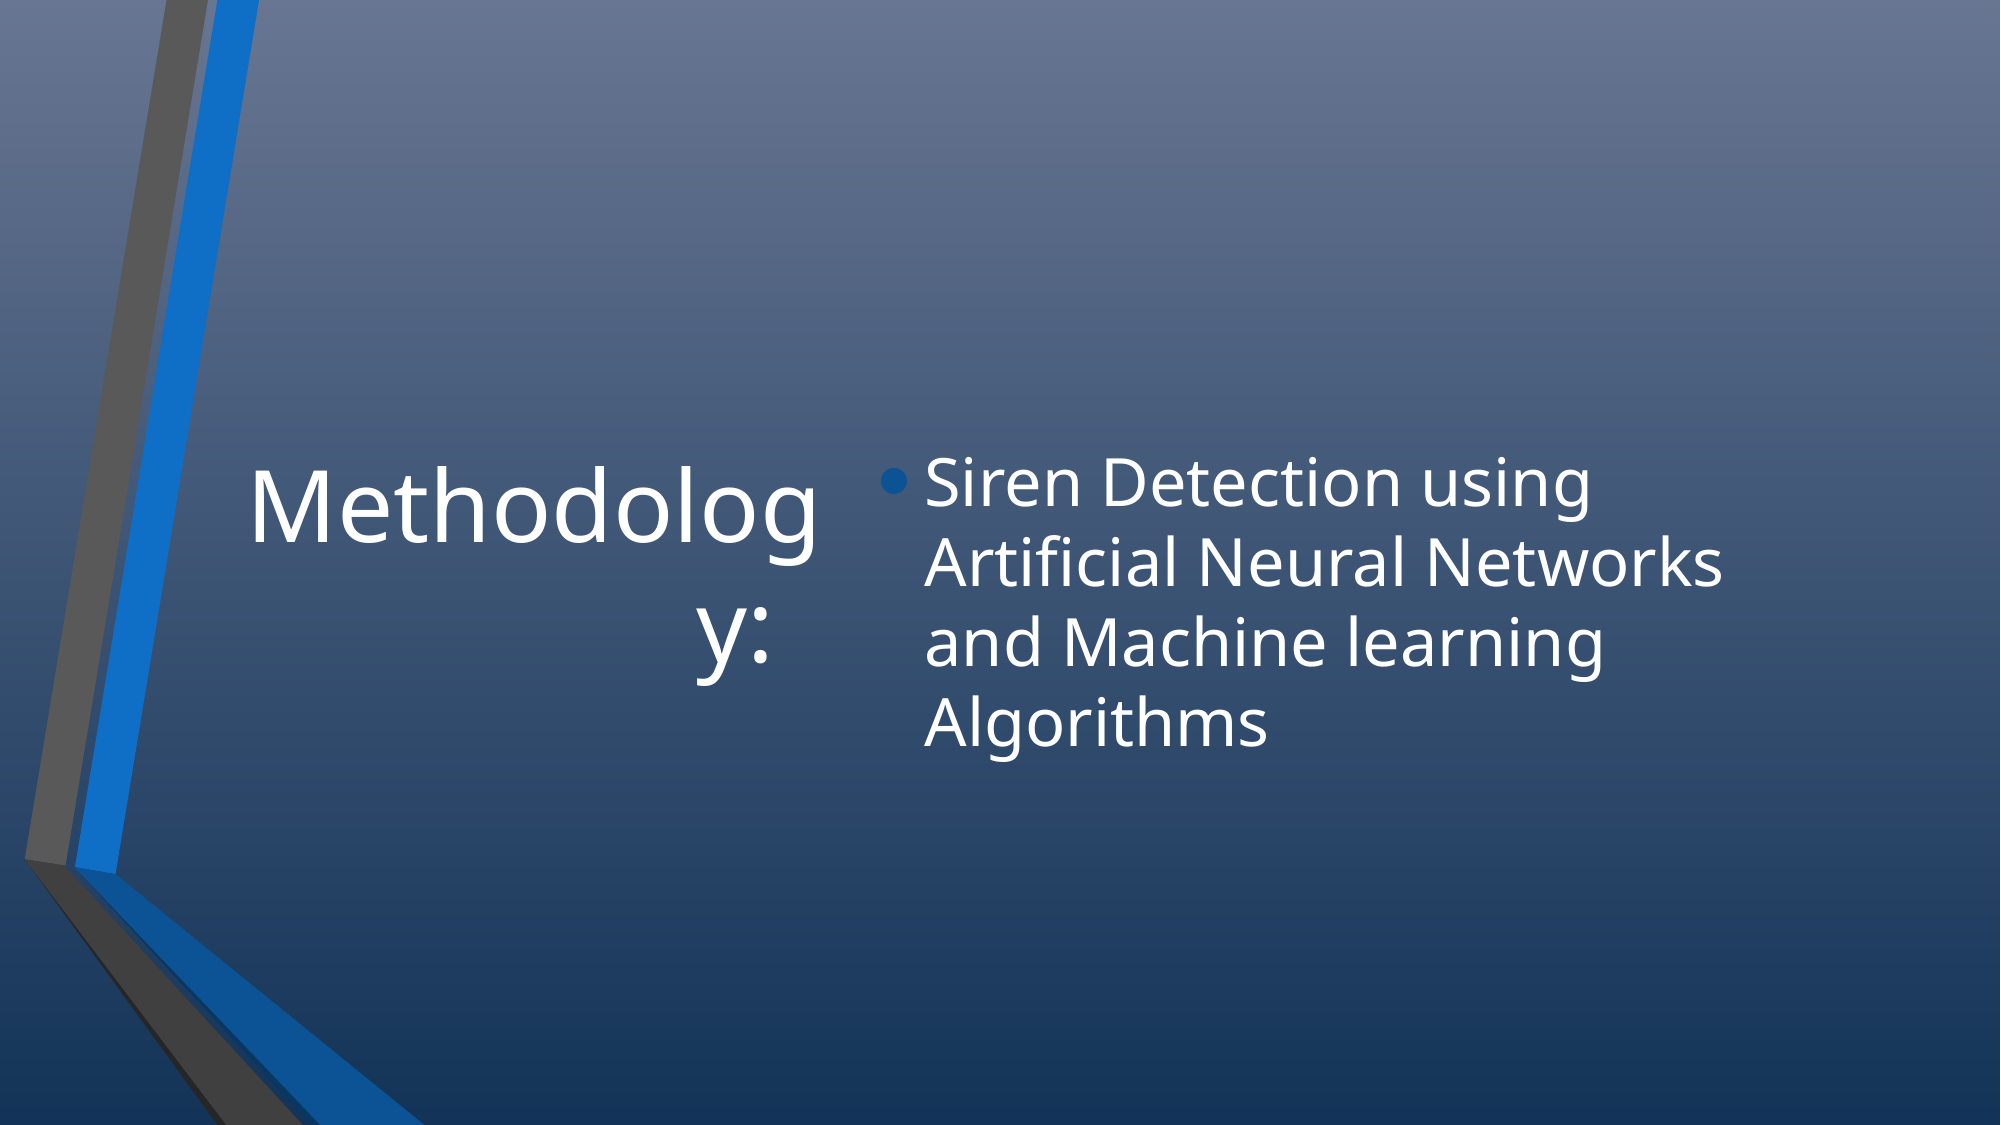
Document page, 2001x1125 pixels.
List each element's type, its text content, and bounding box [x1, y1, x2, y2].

list Siren Detection using Artificial Neural Networks and Machine learning Algorithms [862, 54, 1798, 1039]
title Methodology: [195, 206, 838, 918]
